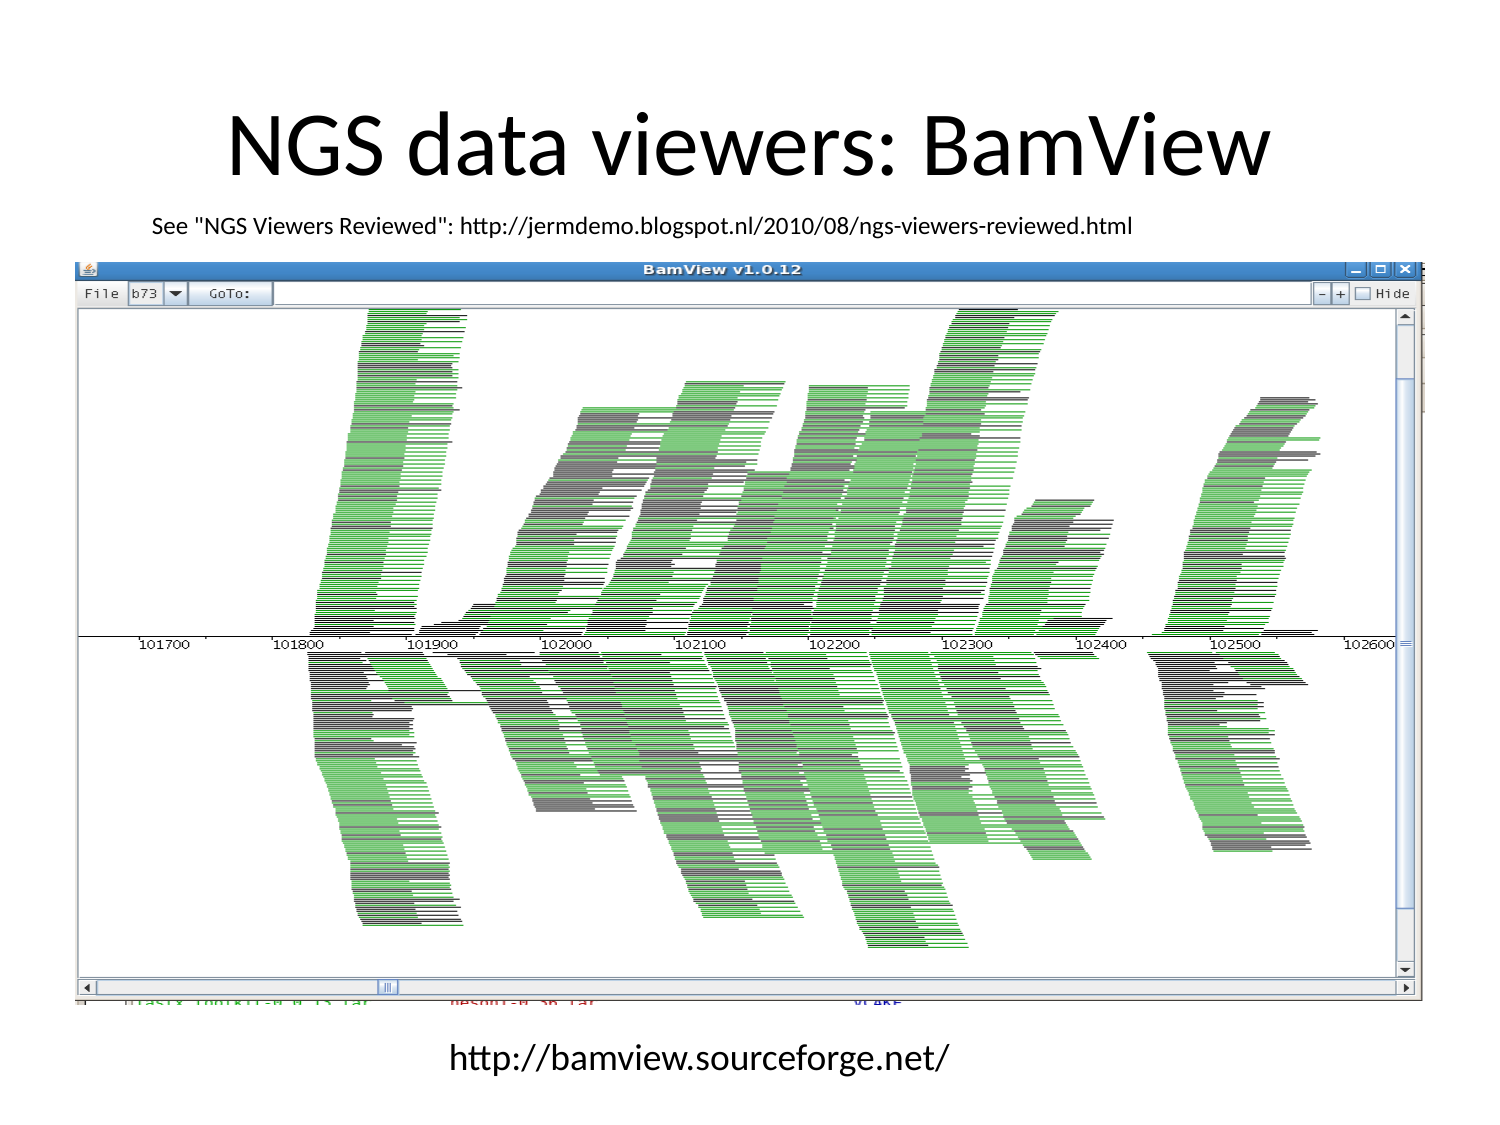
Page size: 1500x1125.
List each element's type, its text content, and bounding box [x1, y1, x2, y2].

text_box NGS data viewers: BamView [75, 45, 1425, 233]
text_box See "NGS Viewers Reviewed": http://jermdemo.blogspot.nl/2010/08/ngs-viewers-reviewed.html [137, 201, 1358, 247]
text_box http://bamview.sourceforge.net/ [433, 1025, 1066, 1085]
picture [74, 262, 1426, 1005]
